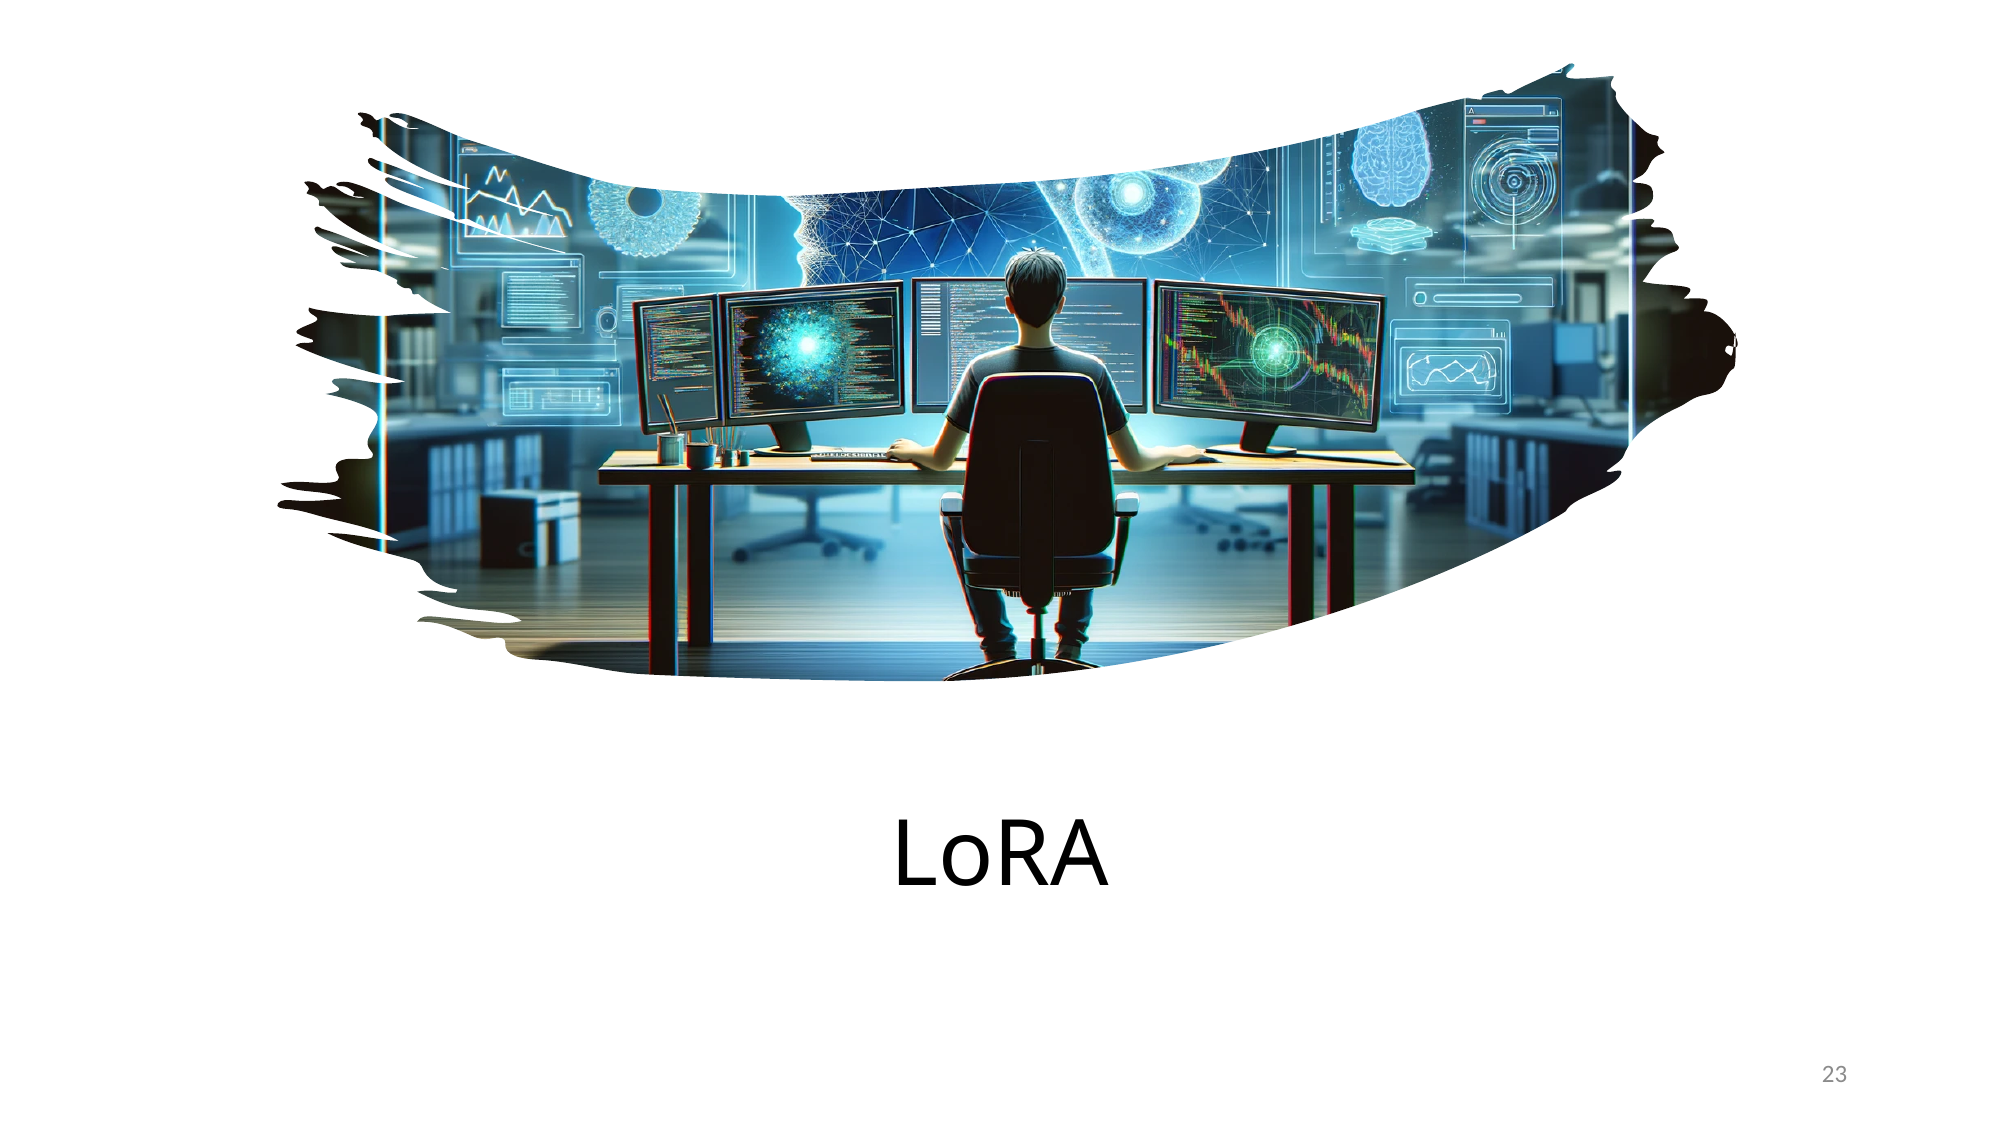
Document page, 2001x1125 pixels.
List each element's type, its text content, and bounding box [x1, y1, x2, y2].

picture [277, 63, 1738, 682]
title LoRA [249, 716, 1750, 913]
slide_number 23 [1412, 1042, 1863, 1103]
